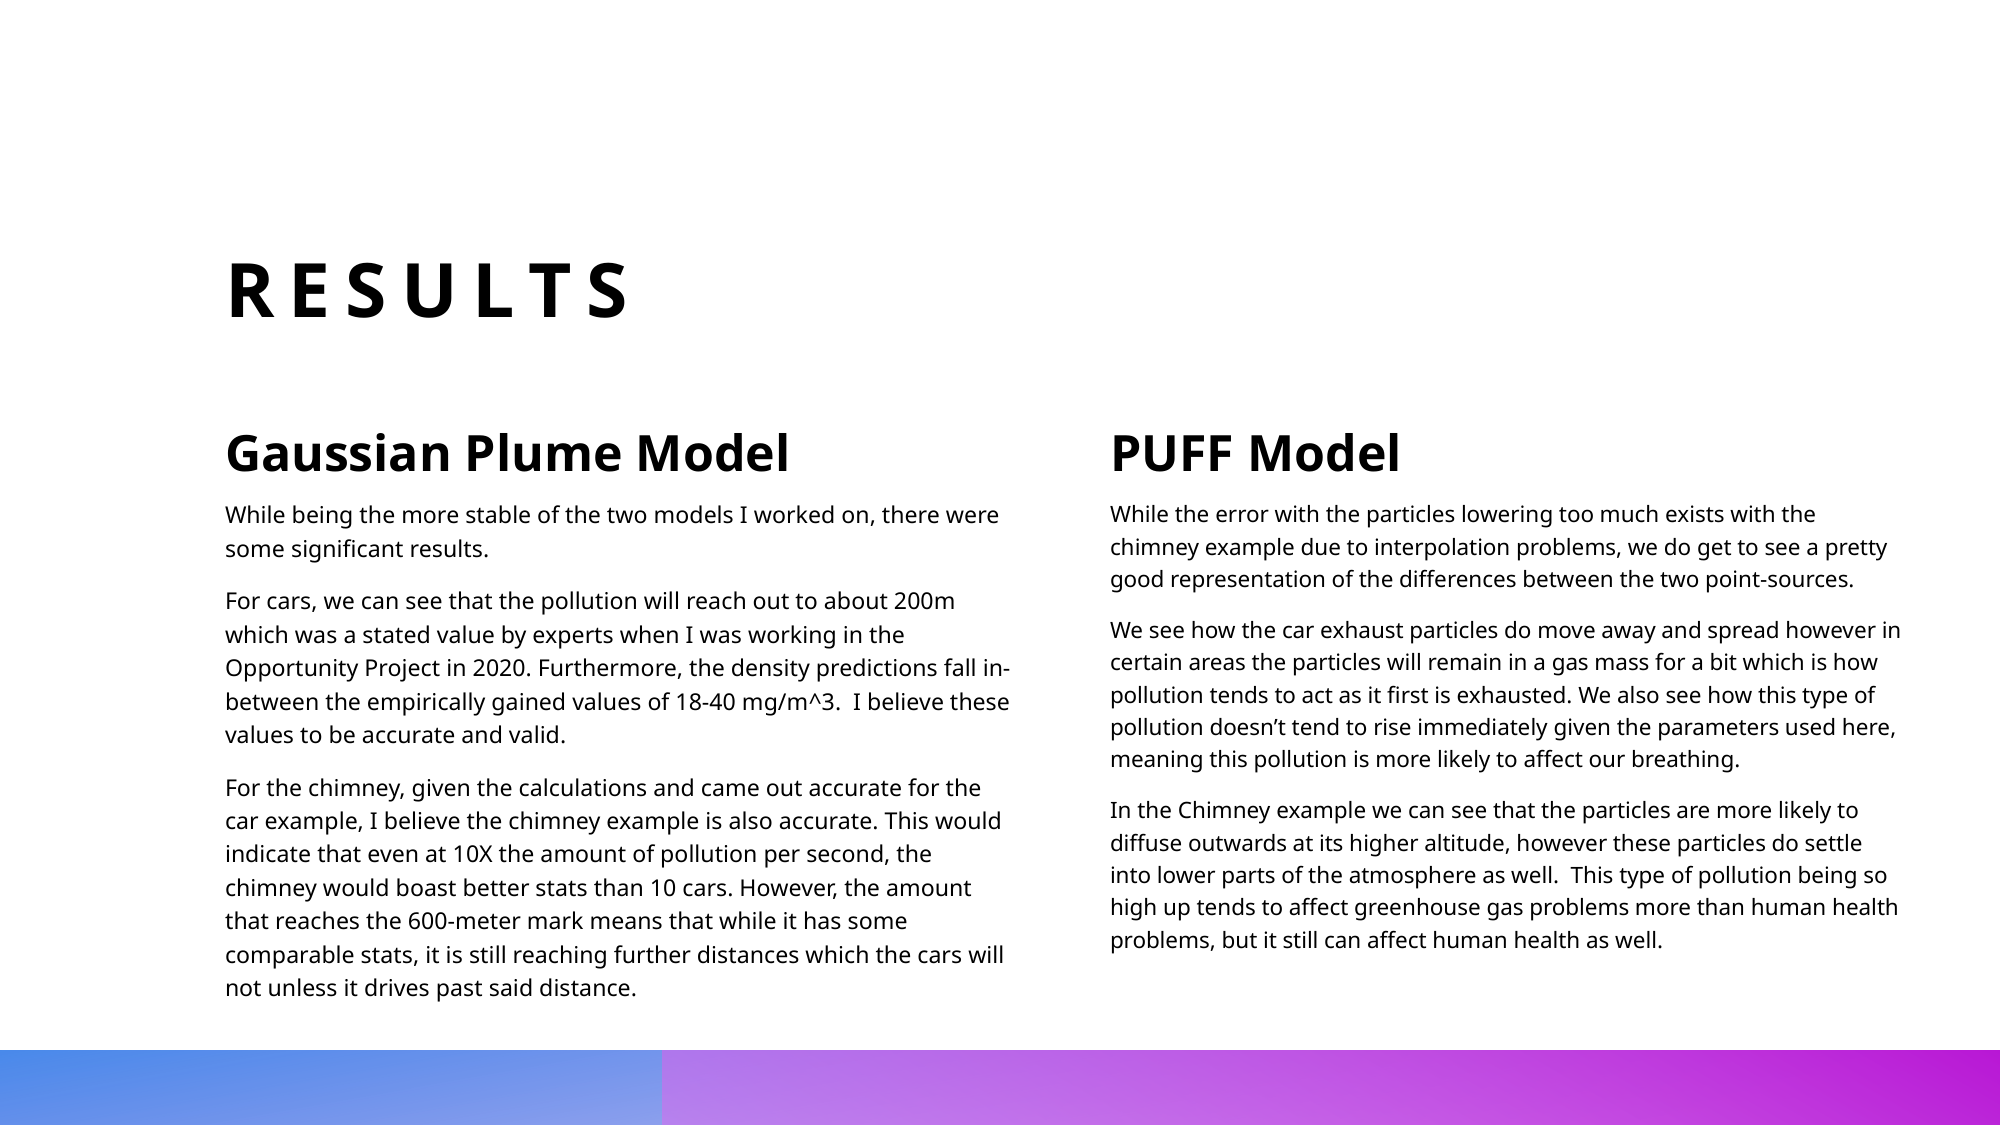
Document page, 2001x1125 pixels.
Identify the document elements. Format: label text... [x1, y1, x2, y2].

list While the error with the particles lowering too much exists with the chimney example due to interpolation problems, we do get to see a pretty good representation of the differences between the two point-sources. We see how the car exhaust particles do move away and spread however in certain areas the particles will remain in a gas mass for a bit which is how pollution tends to act as it first is exhausted. We also see how this type of pollution doesn’t tend to rise immediately given the parameters used here, meaning this pollution is more likely to affect our breathing. In the Chimney example we can see that the particles are more likely to diffuse outwards at its higher altitude, however these particles do settle into lower parts of the atmosphere as well. This type of pollution being so high up tends to affect greenhouse gas problems more than human health problems, but it still can affect human health as well. [1110, 495, 1905, 1005]
title Results [225, 130, 1905, 333]
list Gaussian Plume Model [225, 346, 1020, 482]
list While being the more stable of the two models I worked on, there were some significant results. For cars, we can see that the pollution will reach out to about 200m which was a stated value by experts when I was working in the Opportunity Project in 2020. Furthermore, the density predictions fall in-between the empirically gained values of 18-40 mg/m^3. I believe these values to be accurate and valid. For the chimney, given the calculations and came out accurate for the car example, I believe the chimney example is also accurate. This would indicate that even at 10X the amount of pollution per second, the chimney would boast better stats than 10 cars. However, the amount that reaches the 600-meter mark means that while it has some comparable stats, it is still reaching further distances which the cars will not unless it drives past said distance. [225, 495, 1020, 1005]
list PUFF Model [1110, 346, 1905, 482]
